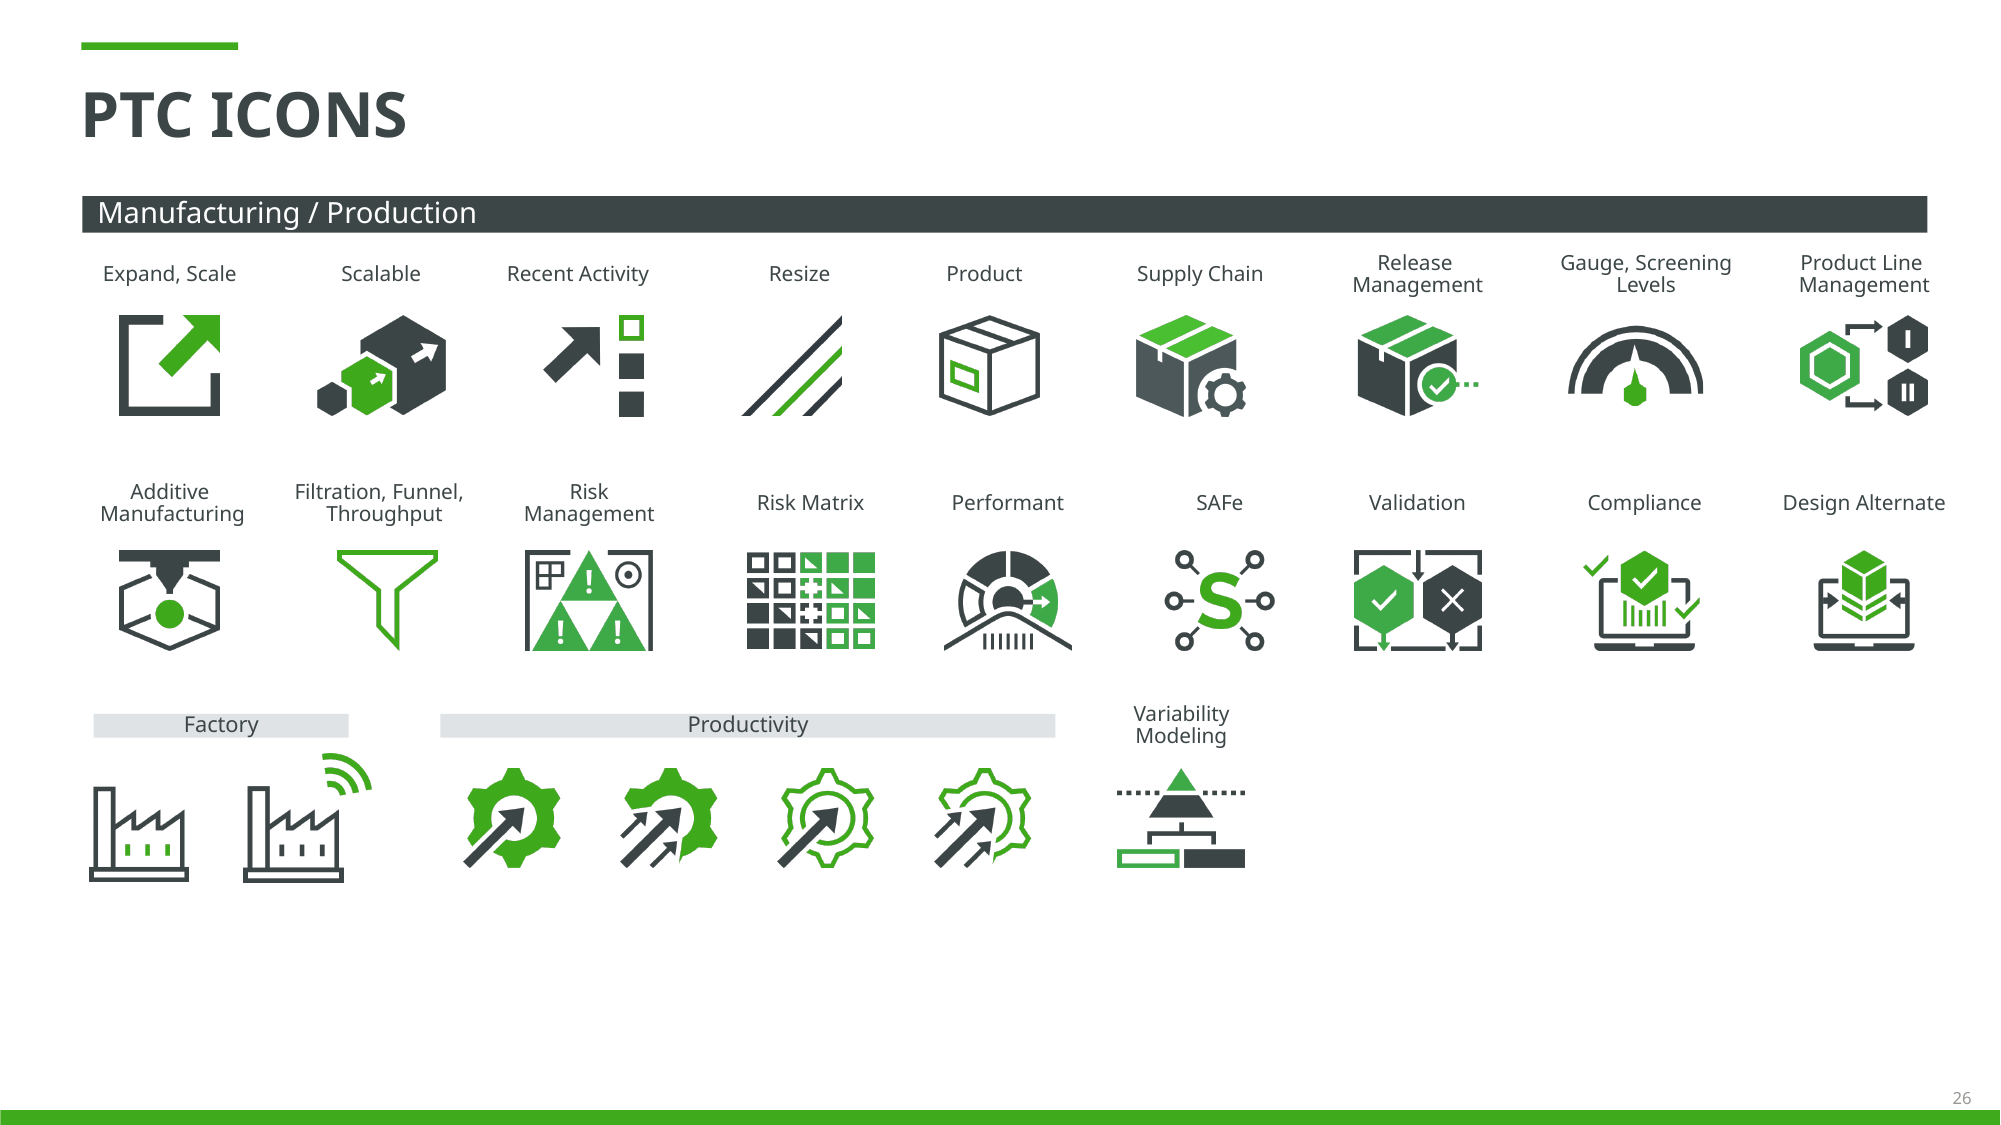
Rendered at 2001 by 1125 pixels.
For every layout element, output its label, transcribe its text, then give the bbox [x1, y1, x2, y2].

picture [1117, 767, 1246, 869]
text_box Recent Activity [491, 263, 665, 286]
picture [243, 753, 372, 883]
picture [934, 767, 1035, 869]
text_box Risk Management [518, 481, 661, 527]
picture [317, 315, 446, 417]
text_box Design Alternate [1783, 492, 1976, 515]
text_box Additive Manufacturing [67, 481, 273, 527]
picture [777, 767, 878, 869]
text_box Factory [93, 713, 349, 738]
text_box Release Management [1325, 252, 1511, 298]
text_box Filtration, Funnel, Throughput [282, 481, 493, 527]
picture [1580, 550, 1709, 651]
picture [463, 767, 564, 869]
text_box SAFe [1139, 492, 1300, 515]
text_box Product Line Management [1761, 252, 1968, 298]
text_box Product [924, 263, 1045, 286]
picture [525, 550, 654, 651]
title PTC ICONS [80, 89, 1851, 151]
picture [746, 550, 875, 651]
text_box Scalable [283, 263, 479, 286]
text_box Variability Modeling [1091, 703, 1271, 749]
text_box Compliance [1506, 492, 1783, 515]
picture [620, 767, 721, 869]
text_box Resize [677, 263, 922, 286]
picture [1567, 325, 1704, 407]
picture [542, 315, 644, 417]
picture [119, 550, 221, 651]
picture [1136, 315, 1246, 417]
text_box Productivity [440, 713, 1056, 738]
text_box Manufacturing / Production [80, 194, 1929, 235]
picture [88, 781, 190, 883]
text_box Expand, Scale [68, 263, 271, 286]
text_box Risk Matrix [733, 492, 888, 515]
picture [1800, 315, 1929, 417]
picture [1155, 550, 1285, 651]
text_box Performant [905, 492, 1111, 515]
picture [944, 550, 1072, 651]
picture [337, 550, 438, 651]
text_box Supply Chain [1124, 263, 1277, 286]
picture [119, 315, 221, 417]
picture [938, 315, 1040, 417]
picture [741, 315, 842, 417]
picture [1353, 315, 1482, 417]
text_box Validation [1347, 492, 1489, 515]
picture [1353, 550, 1482, 651]
picture [1799, 550, 1929, 651]
text_box Gauge, Screening Levels [1544, 252, 1749, 298]
